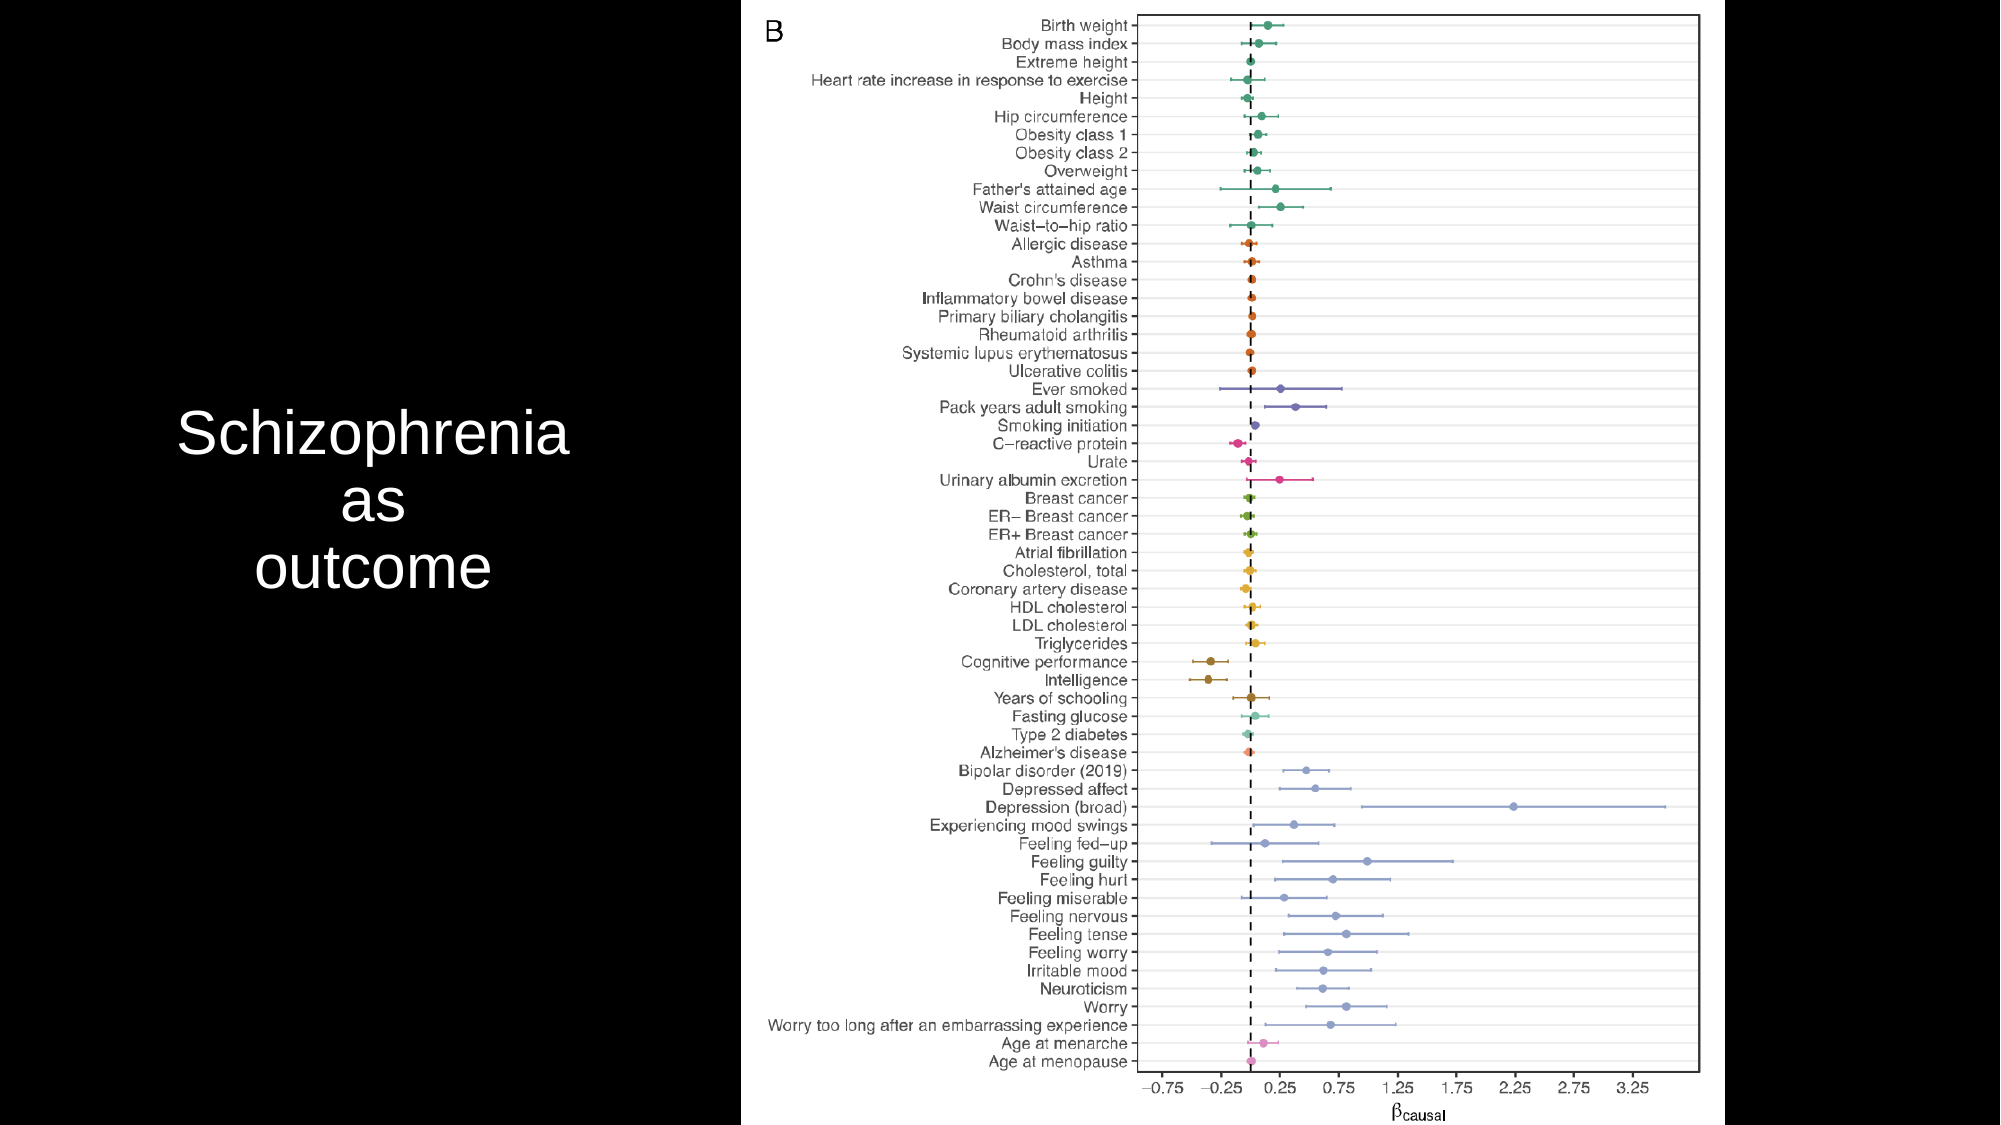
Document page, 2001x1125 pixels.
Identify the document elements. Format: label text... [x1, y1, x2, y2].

picture [741, 0, 1725, 1125]
title Schizophrenia as outcome [0, 392, 741, 610]
